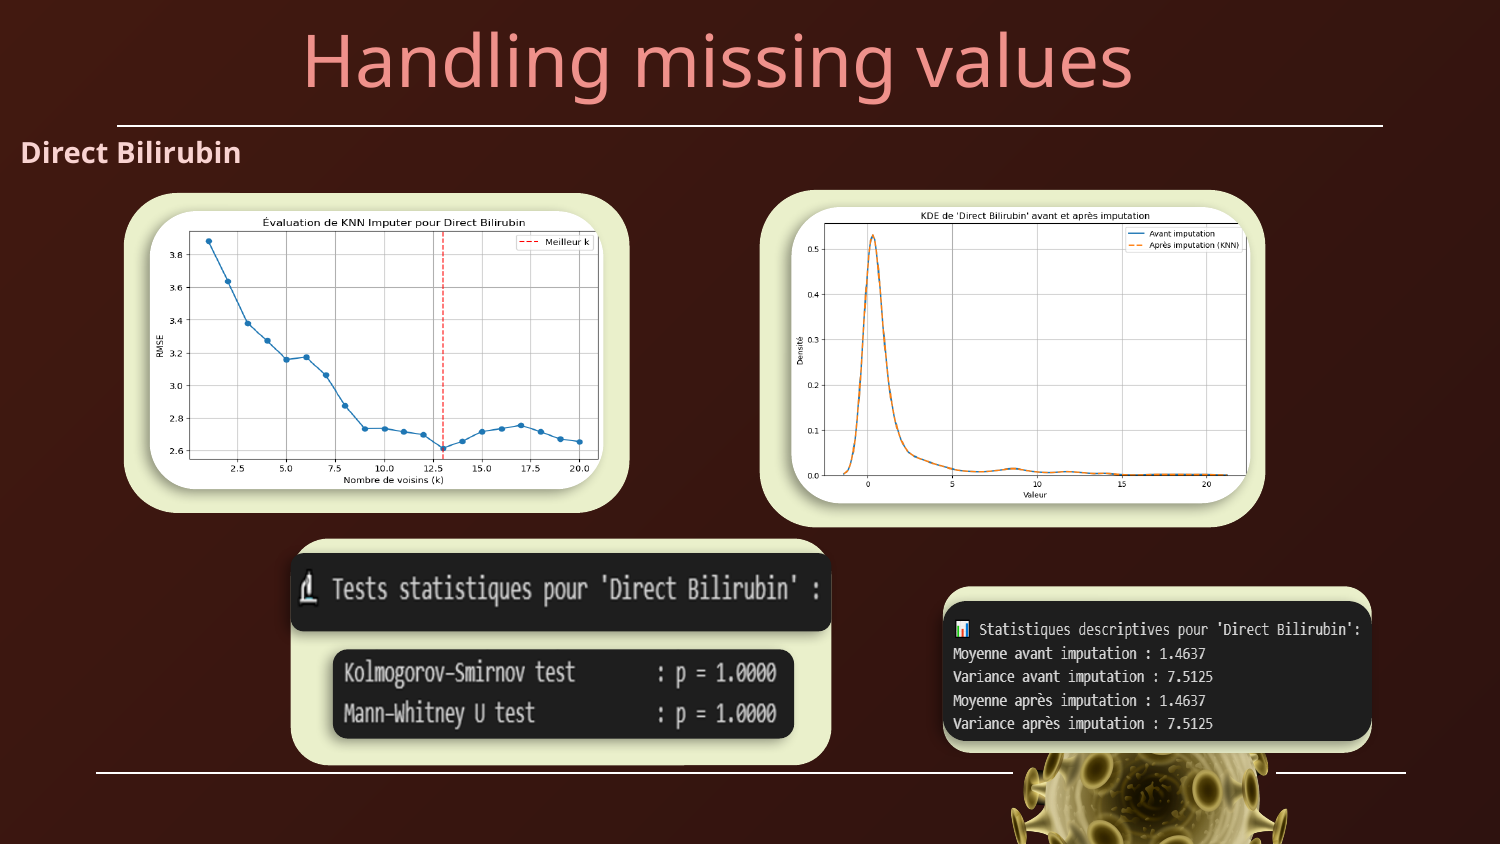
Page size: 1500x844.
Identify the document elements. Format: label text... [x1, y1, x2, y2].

picture [942, 600, 1372, 742]
text_box [757, 187, 1268, 530]
text_box [121, 190, 632, 515]
text_box Direct Bilirubin [5, 127, 257, 177]
picture [290, 552, 832, 632]
picture [1011, 755, 1288, 844]
text_box [299, 536, 824, 550]
picture [149, 210, 604, 490]
picture [332, 649, 795, 739]
text_box [944, 584, 1371, 600]
picture [791, 206, 1251, 504]
text_box [288, 637, 834, 768]
title Handling missing values [95, 0, 1360, 94]
